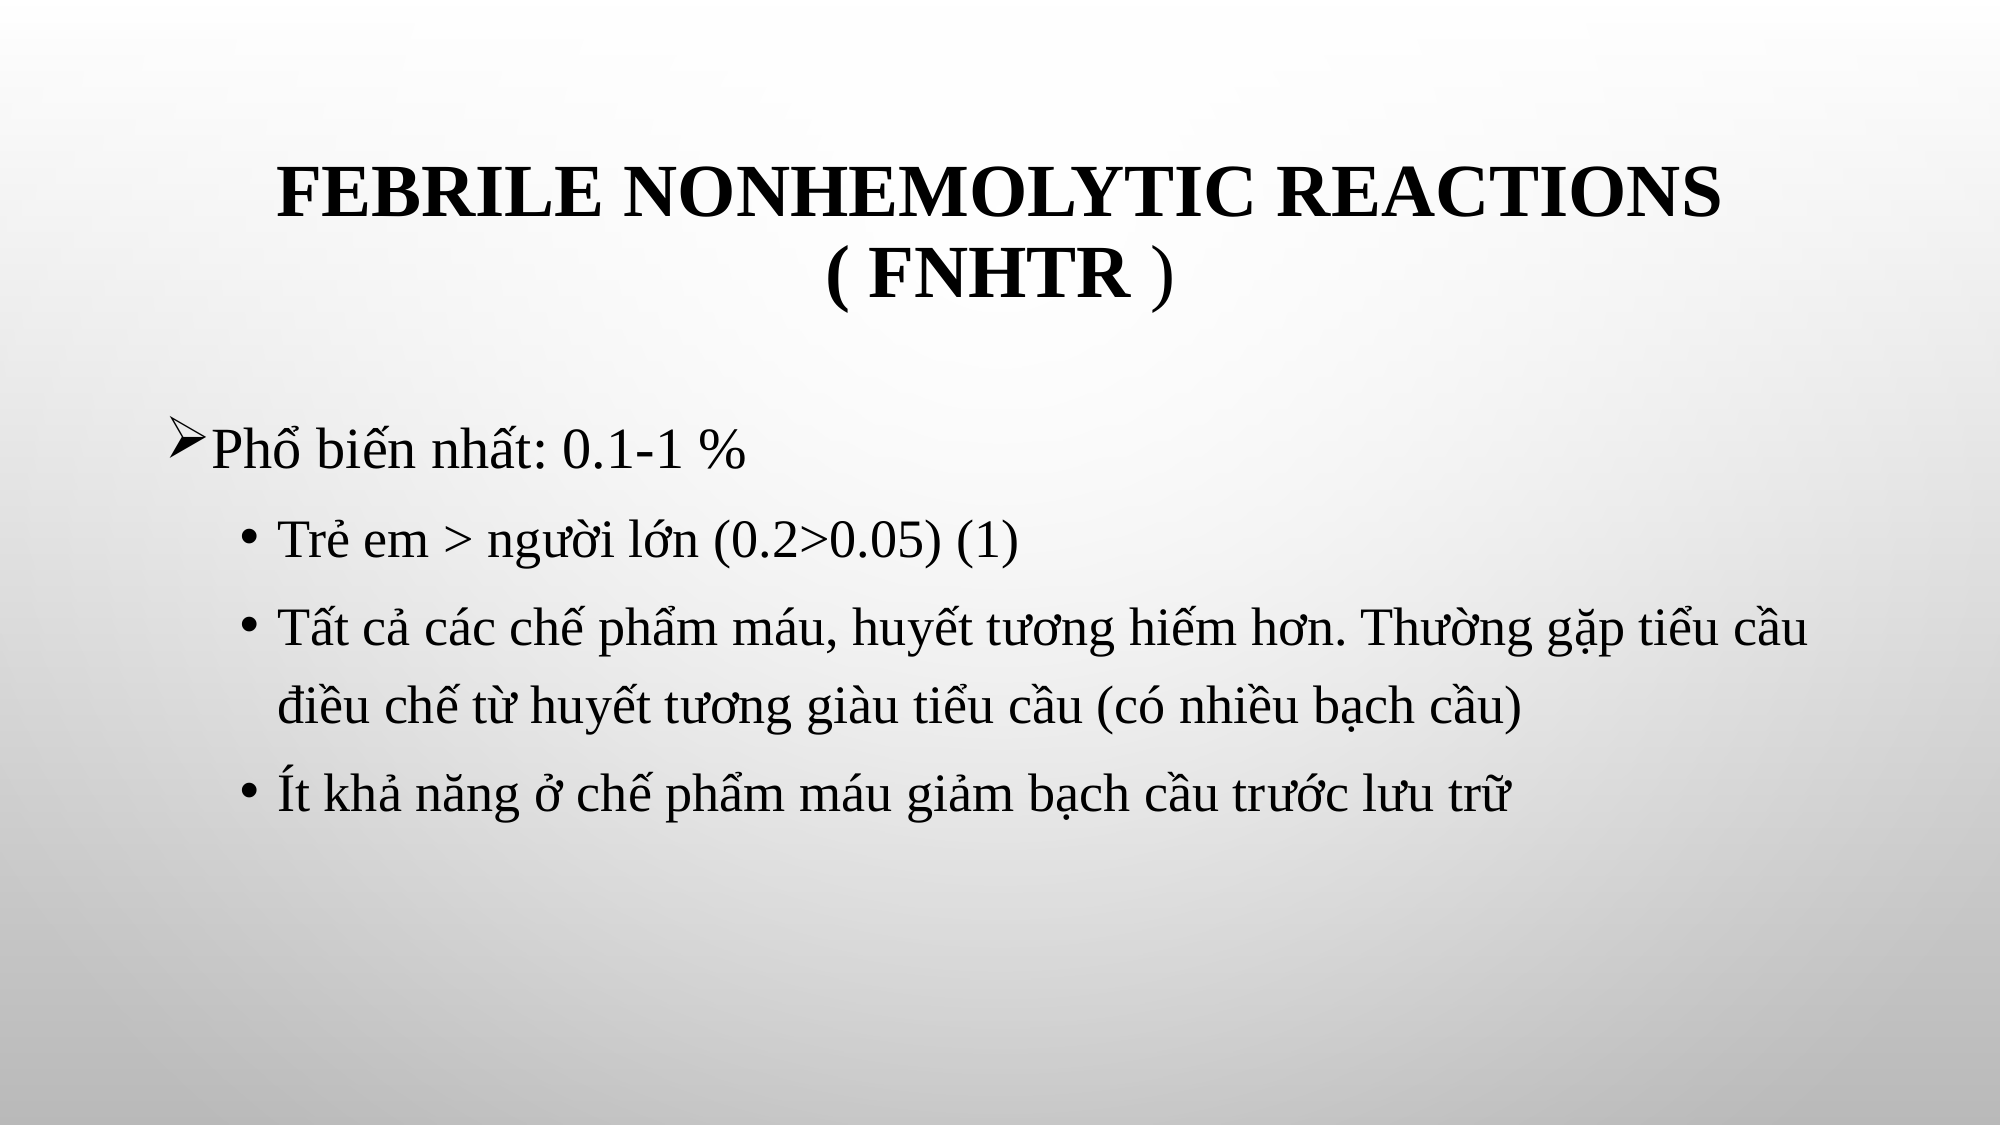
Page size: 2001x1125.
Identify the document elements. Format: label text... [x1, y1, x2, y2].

picture [0, 0, 2000, 1125]
title FEBRILE NONHEMOLYTIC REACTIONS ( FNHTR ) [149, 101, 1851, 364]
list Phổ biến nhất: 0.1-1 % Trẻ em > người lớn (0.2>0.05) (1) Tất cả các chế phẩm máu, huyết tương hiếm hơn. Thường gặp tiểu cầu điều chế từ huyết tương giàu tiểu cầu (có nhiều bạch cầu) Ít khả năng ở chế phẩm máu giảm bạch cầu trước lưu trữ [149, 388, 1851, 950]
